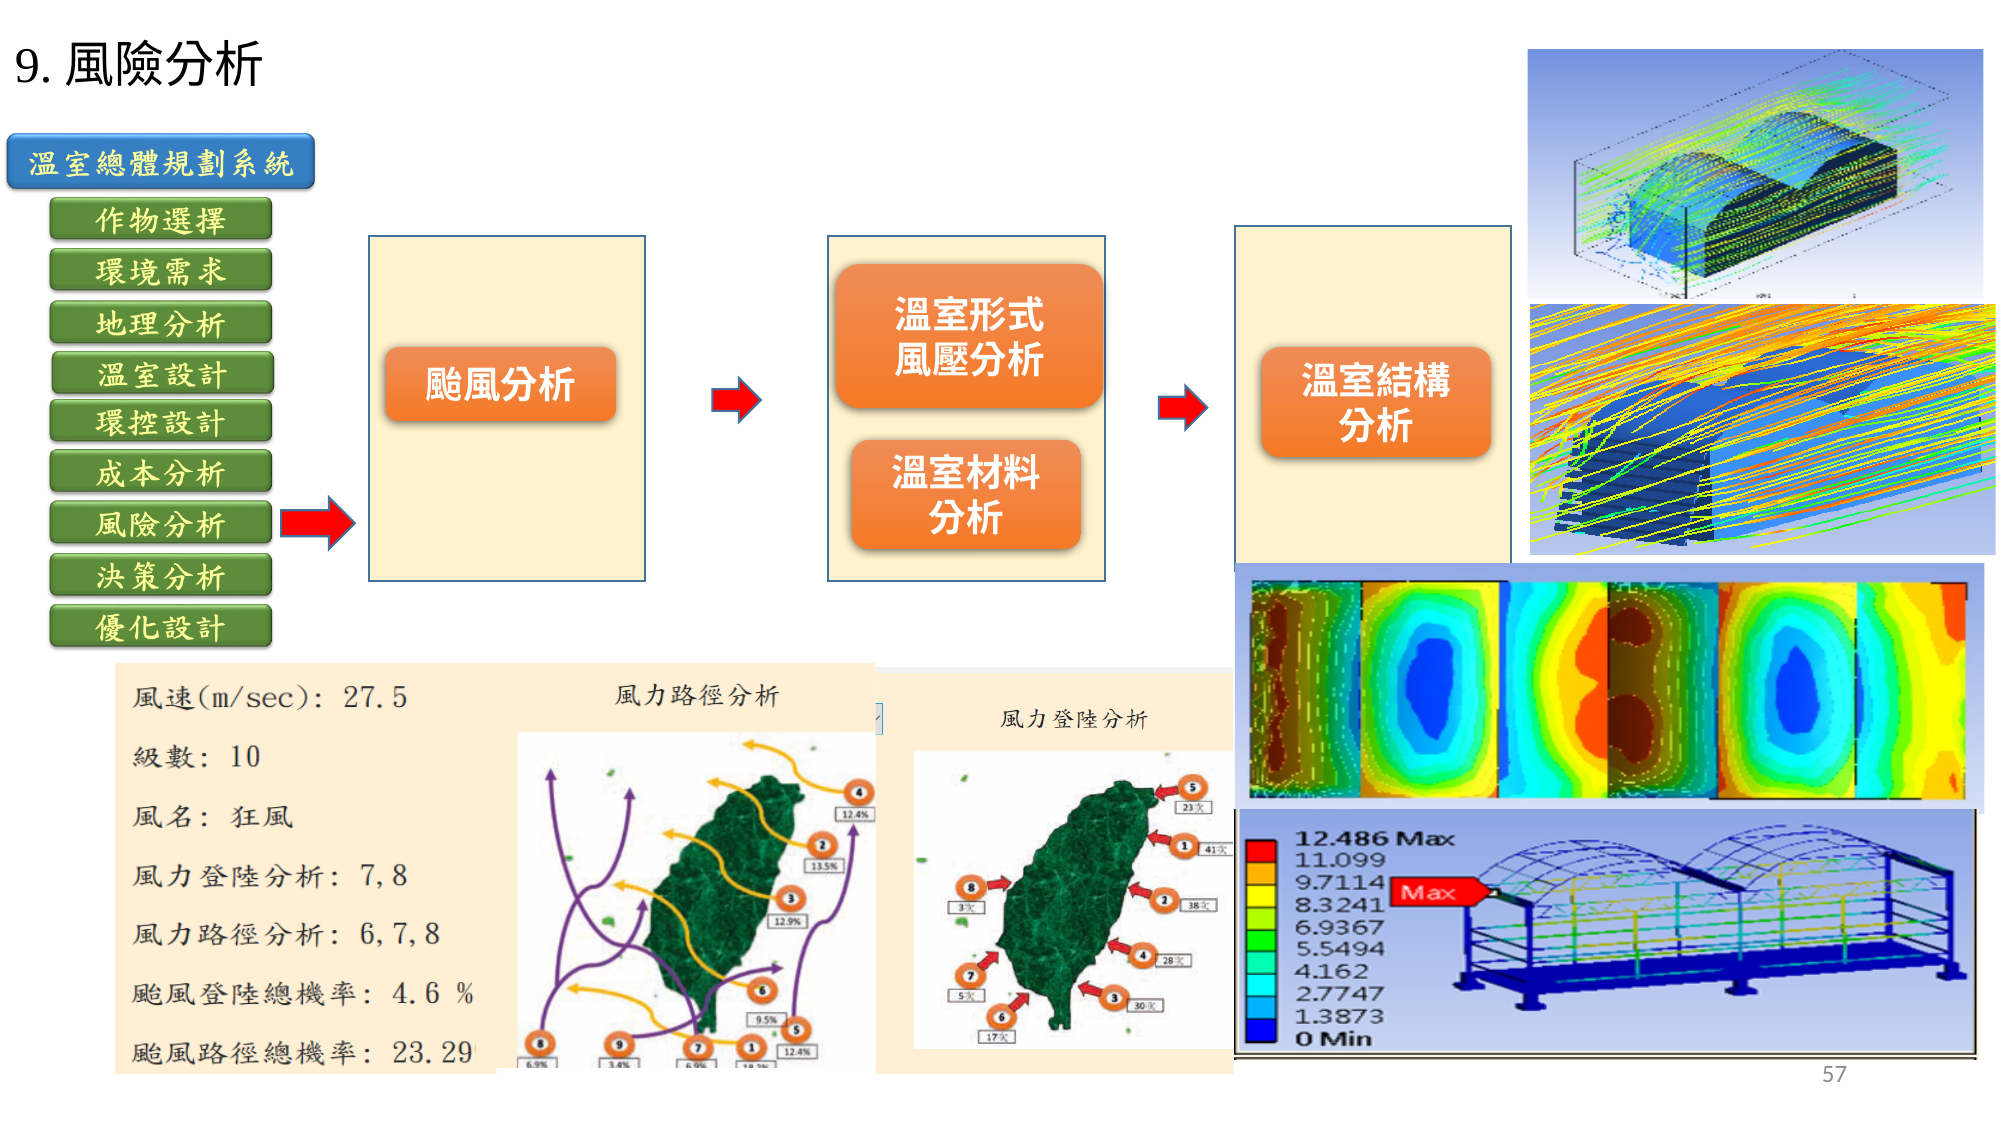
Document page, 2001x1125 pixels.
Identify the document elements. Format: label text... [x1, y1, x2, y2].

text_box 溫室形式 風壓分析 [836, 264, 1104, 408]
text_box 颱風分析 [385, 347, 616, 421]
picture [1527, 49, 1984, 300]
text_box [827, 235, 1106, 290]
text_box 9.風險分析 [0, 24, 386, 100]
text_box [1234, 225, 1512, 563]
text_box [827, 386, 1106, 582]
text_box 溫室結構 分析 [1261, 347, 1492, 457]
text_box [368, 235, 646, 582]
picture [1530, 304, 1996, 555]
text_box [711, 375, 763, 425]
picture [0, 128, 1985, 1074]
text_box [321, 494, 357, 552]
slide_number 57 [1412, 1060, 1863, 1103]
text_box [1157, 383, 1209, 433]
text_box 溫室材料 分析 [851, 439, 1082, 550]
